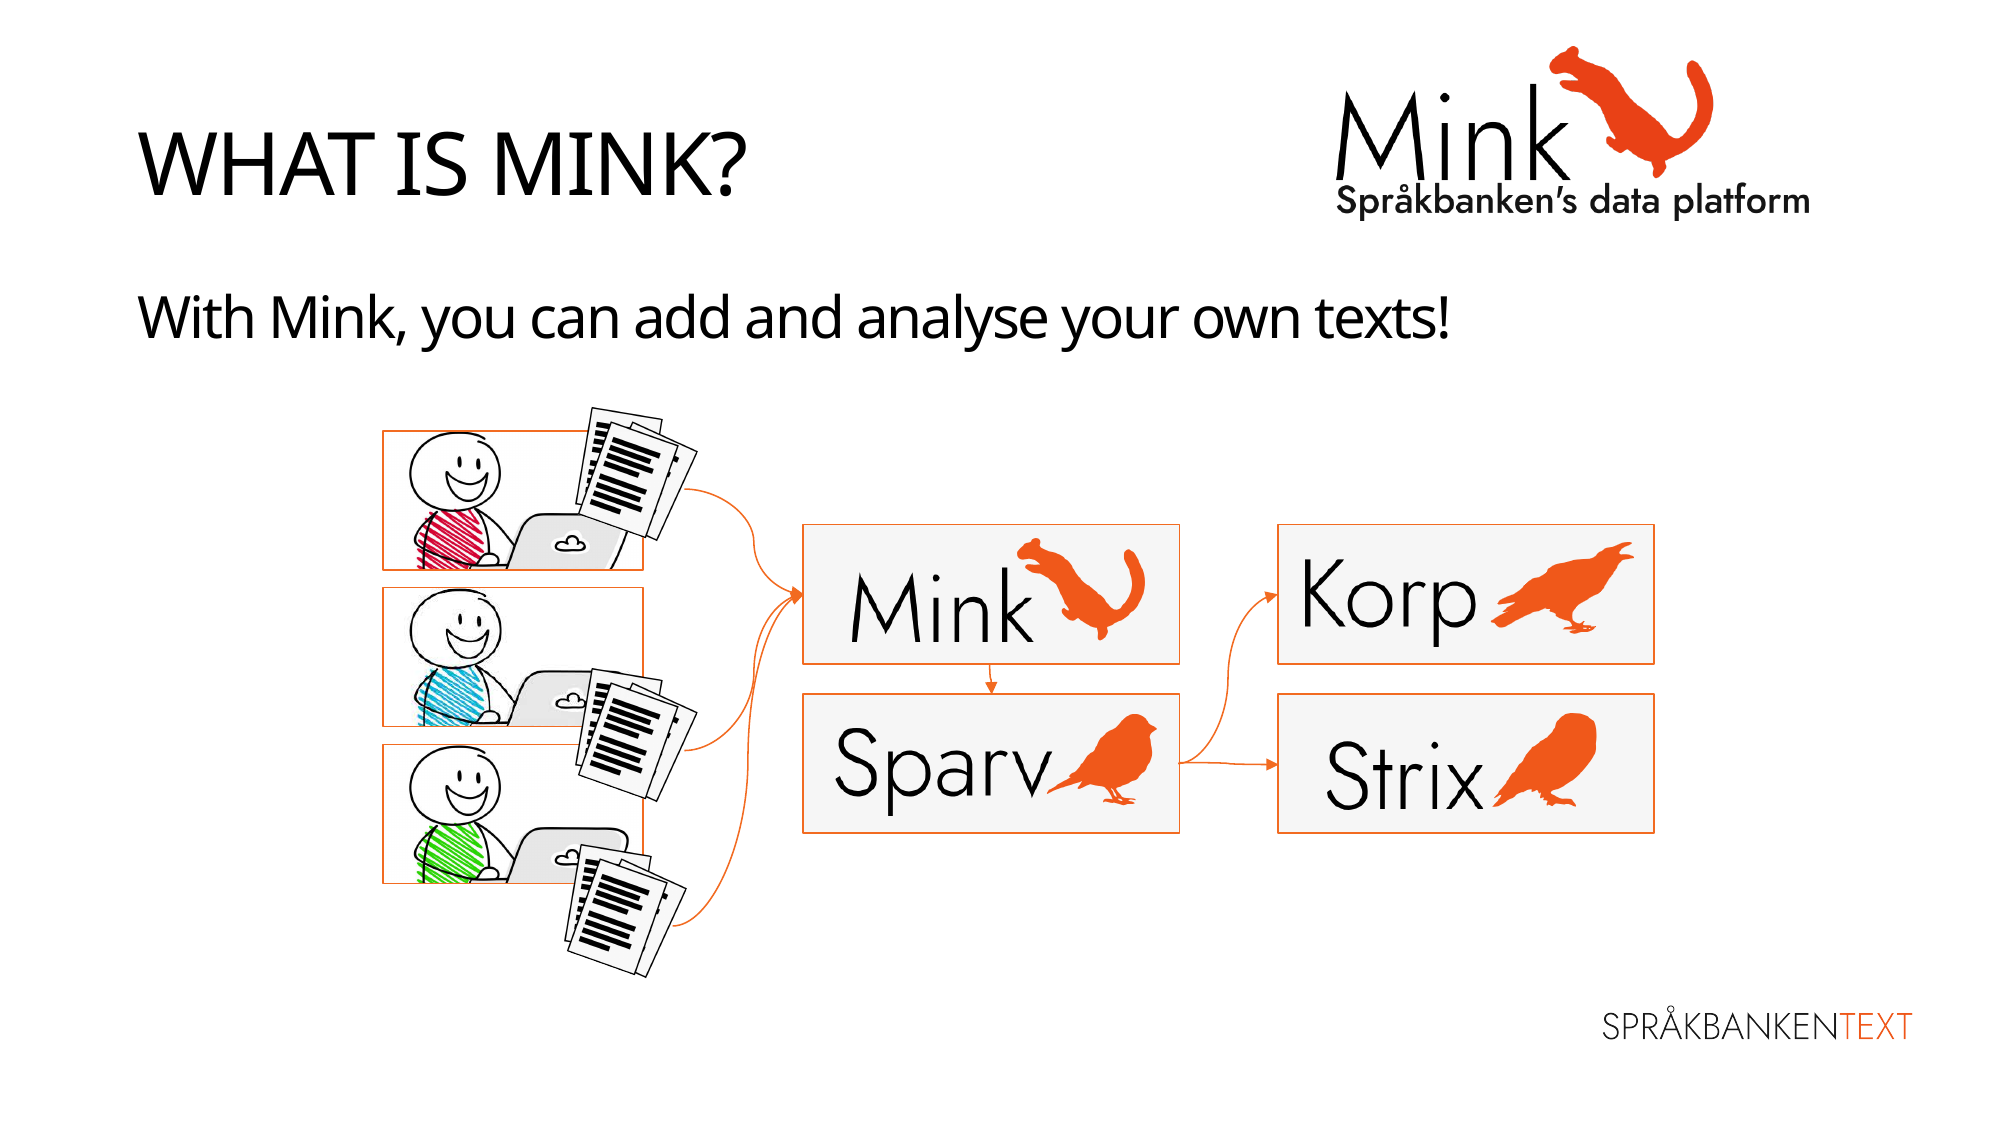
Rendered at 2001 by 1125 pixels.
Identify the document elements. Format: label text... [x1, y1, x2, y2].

title What is Mink? [136, 97, 1864, 226]
picture [1336, 46, 1810, 222]
list With Mink, you can add and analyse your own texts! [136, 280, 1861, 905]
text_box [383, 395, 1654, 982]
picture [1600, 998, 1959, 1125]
